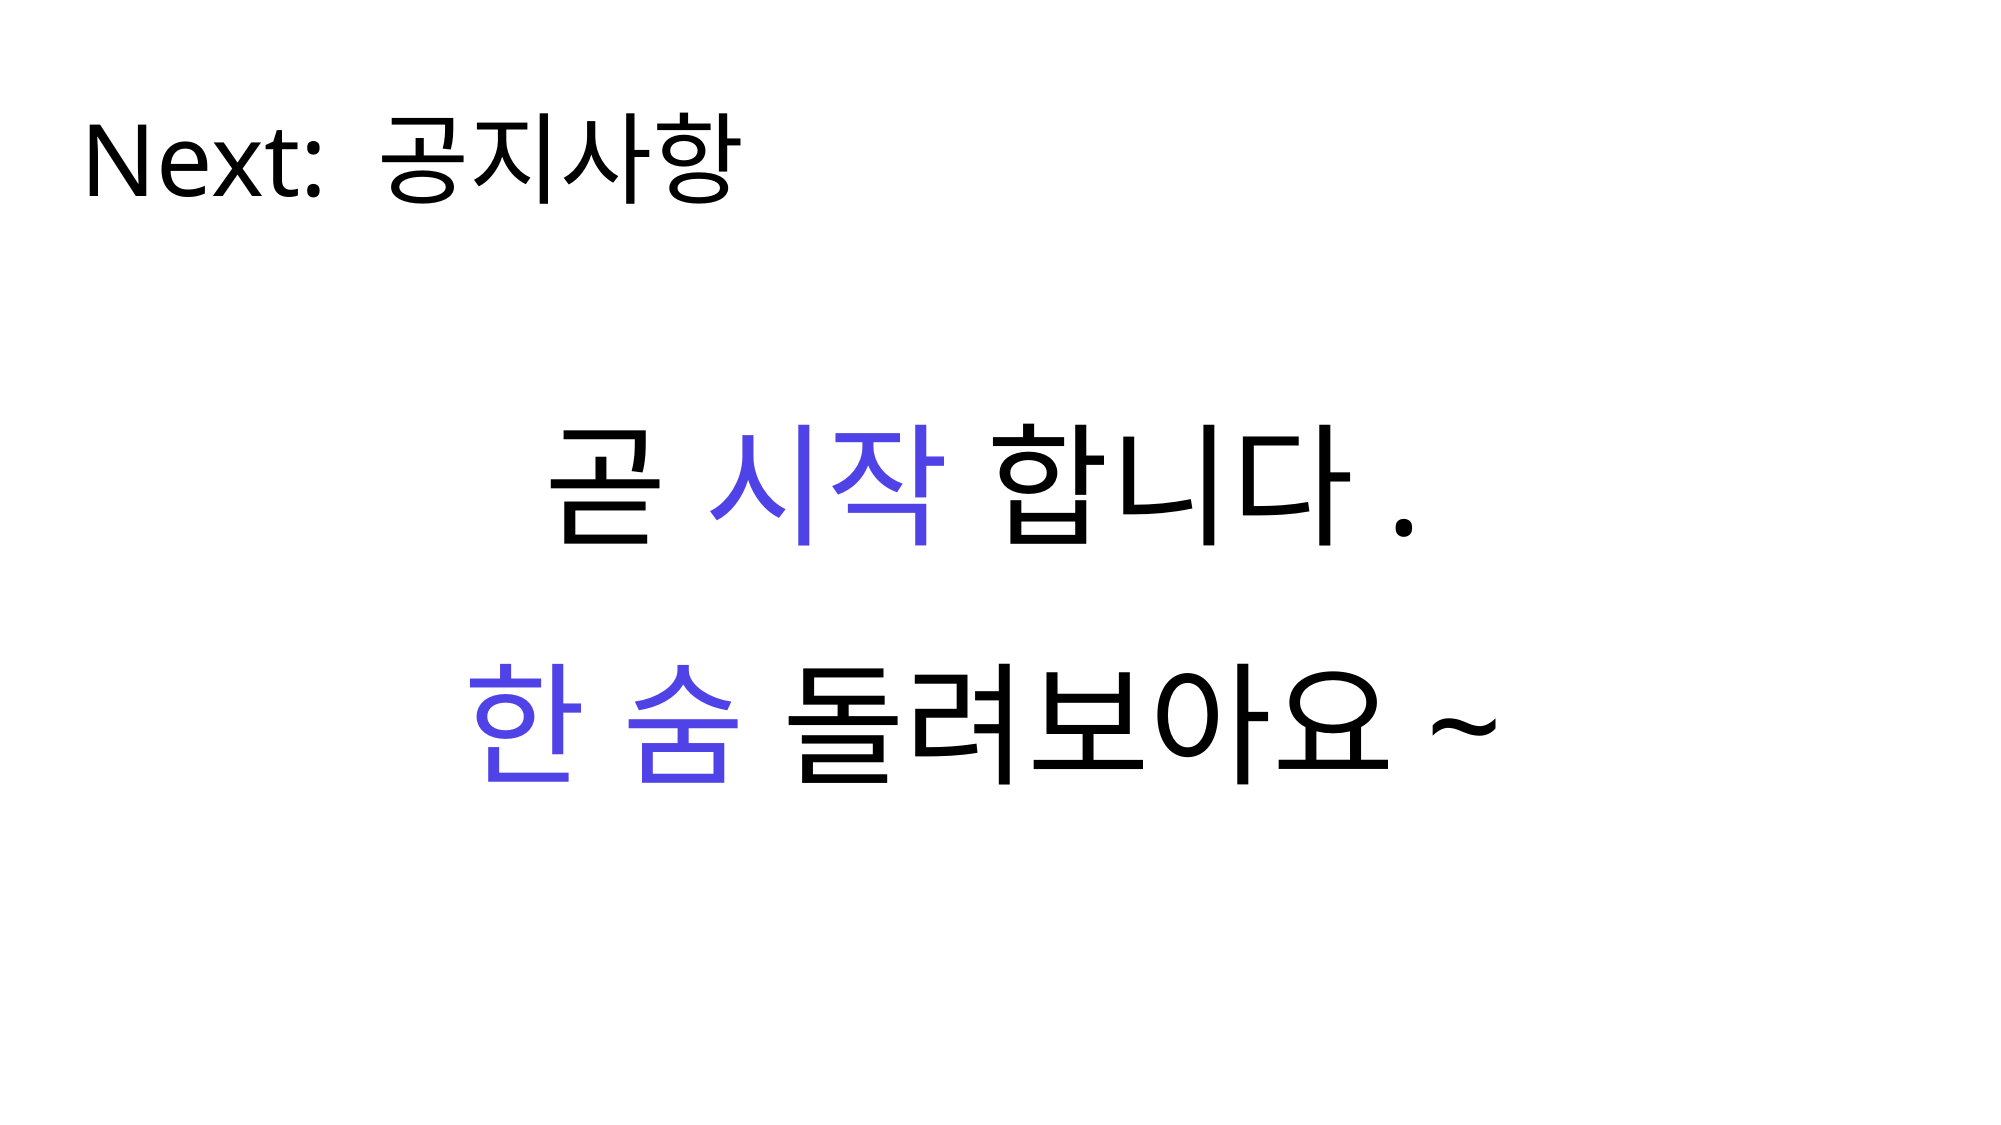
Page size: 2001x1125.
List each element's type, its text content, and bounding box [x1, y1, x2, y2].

text_box 곧 시작 합니다. 한 숨 돌려보아요~ [448, 314, 1519, 810]
text_box Next: 공지사항 [66, 88, 760, 224]
